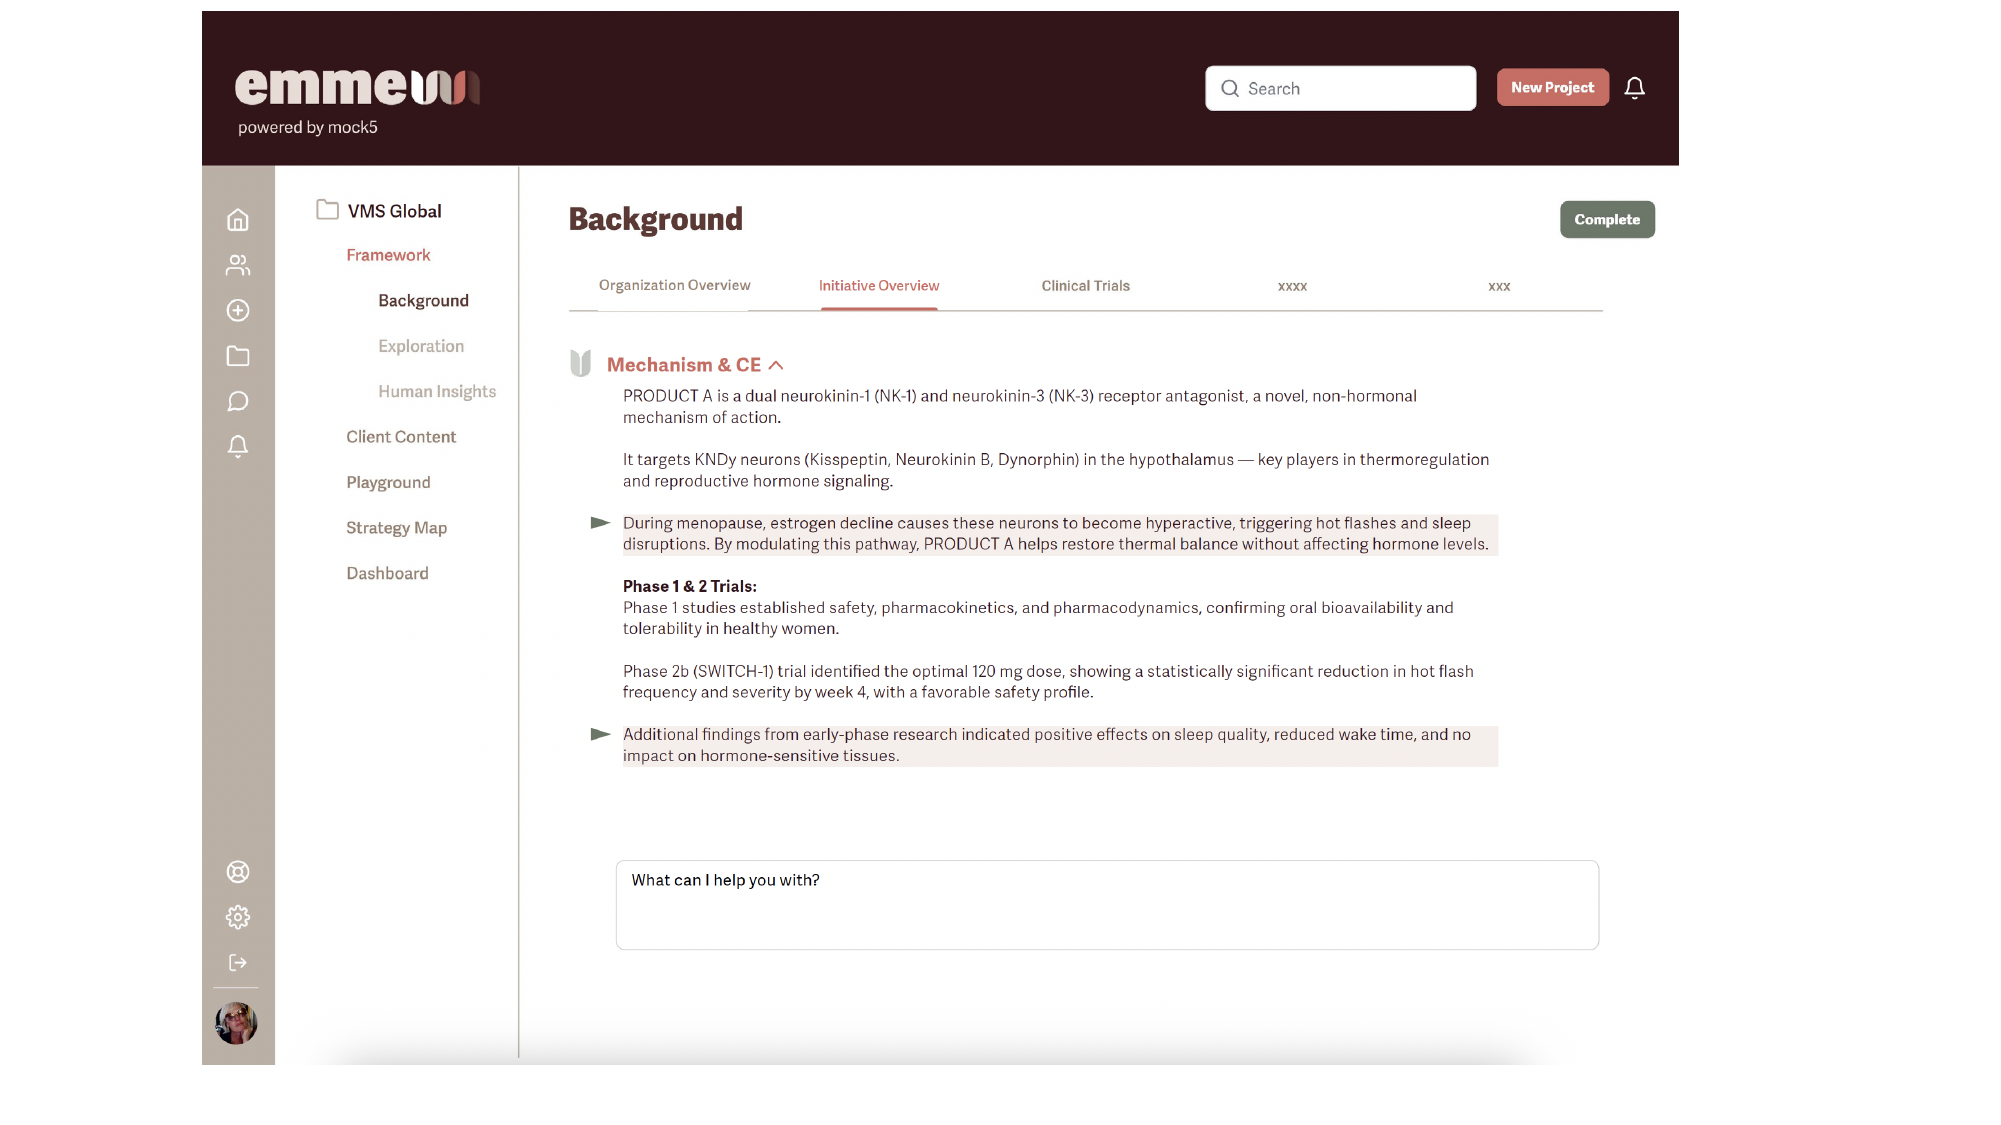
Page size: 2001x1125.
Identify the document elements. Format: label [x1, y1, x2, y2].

picture [201, 10, 1679, 1065]
